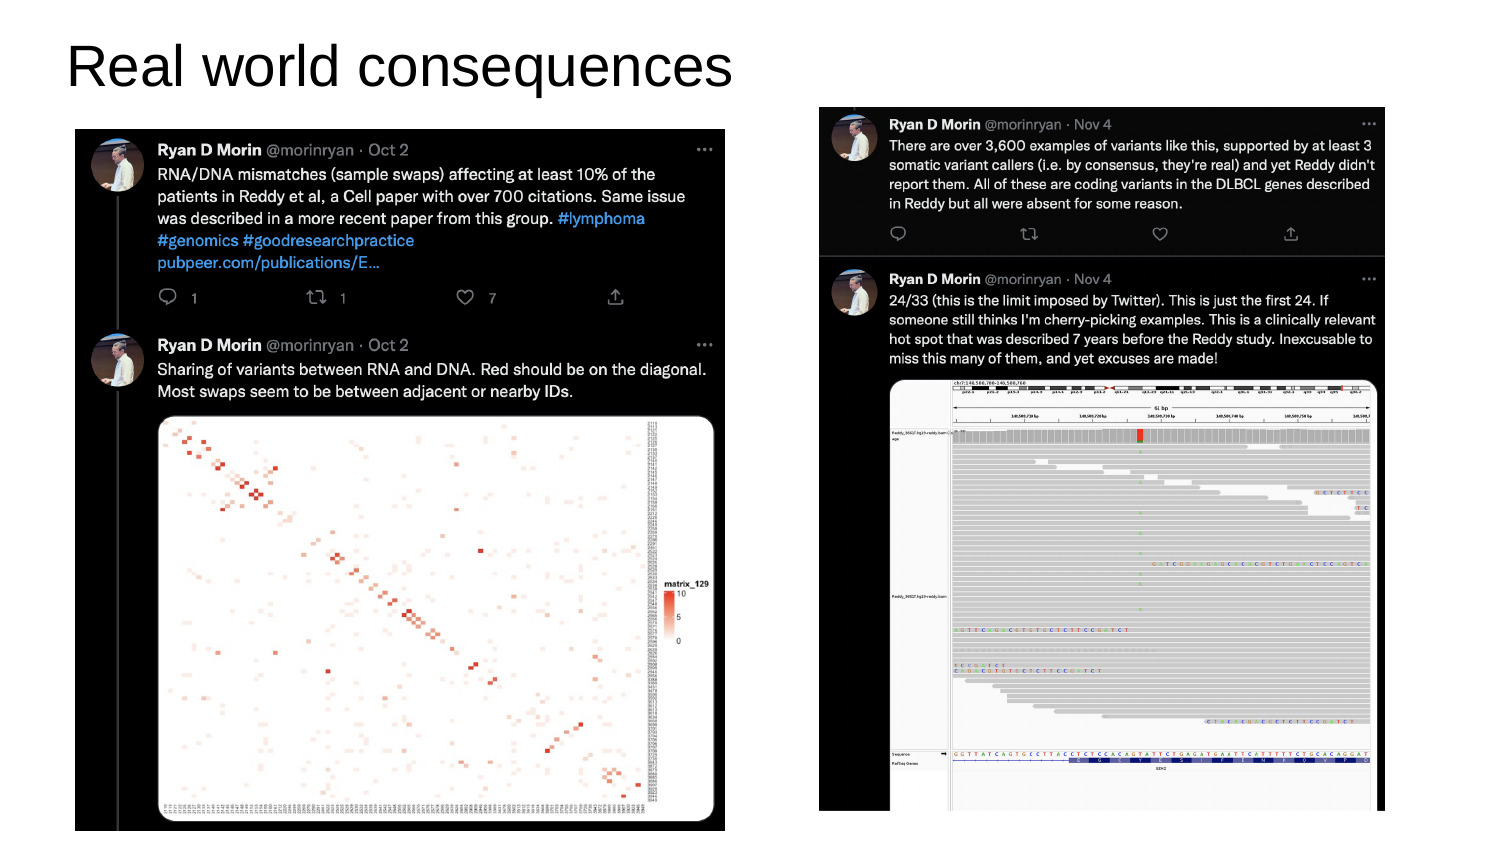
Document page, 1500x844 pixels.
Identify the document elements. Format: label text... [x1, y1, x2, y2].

picture [819, 107, 1385, 812]
title Real world consequences [51, 13, 1449, 108]
picture [74, 129, 725, 831]
